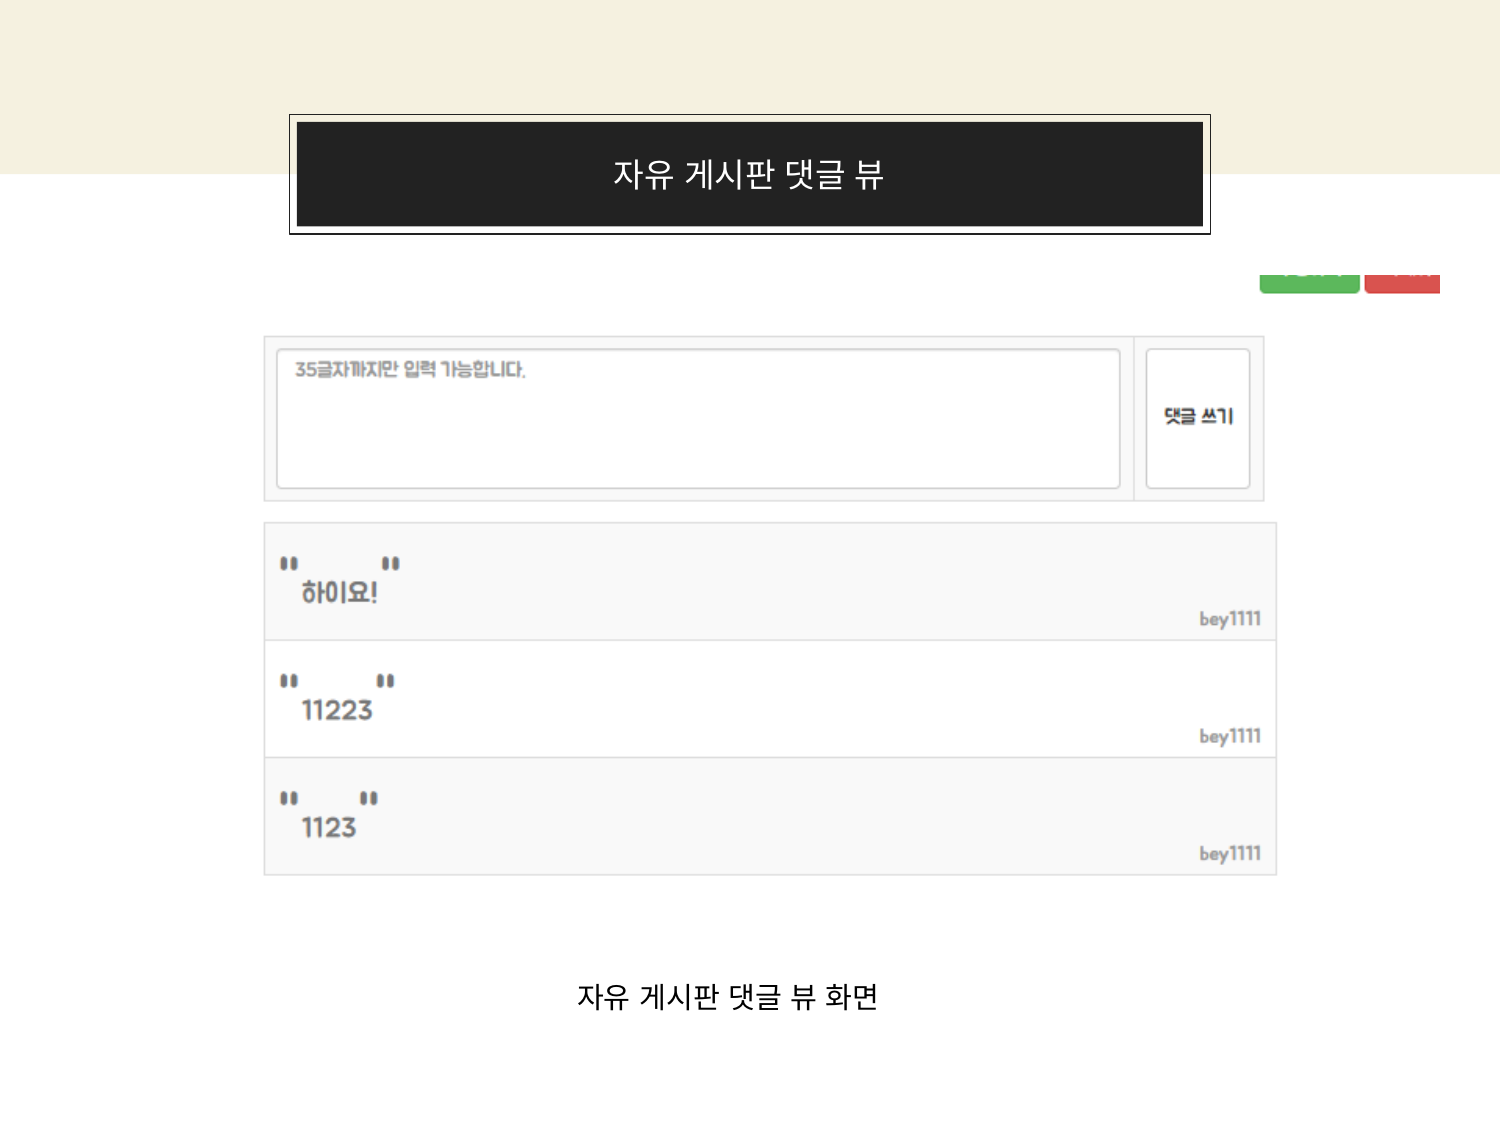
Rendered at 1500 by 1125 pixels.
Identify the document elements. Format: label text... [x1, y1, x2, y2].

text_box 자유 게시판 댓글 뷰 화면 [164, 971, 1293, 1125]
picture [131, 274, 1440, 890]
title 자유 게시판 댓글 뷰 [296, 121, 1203, 227]
